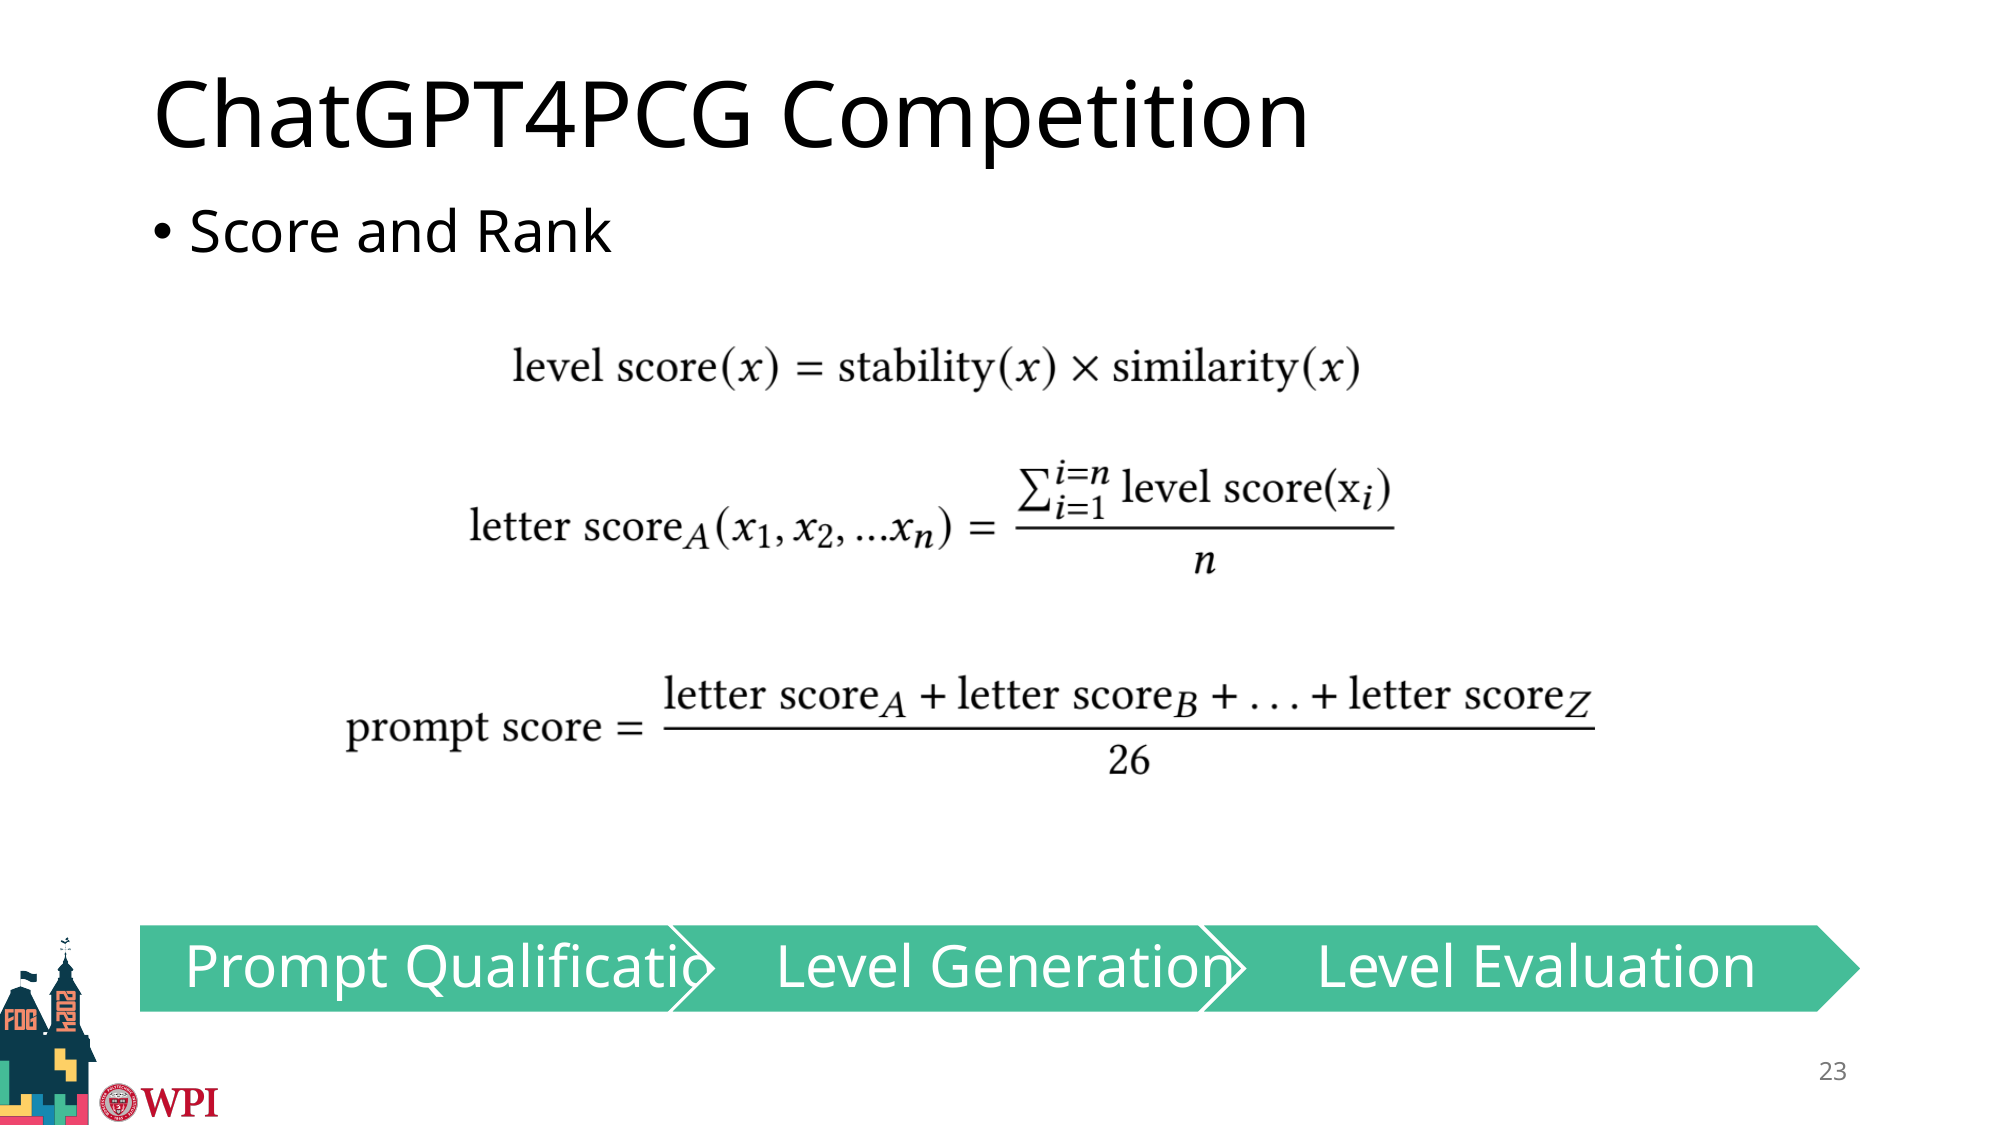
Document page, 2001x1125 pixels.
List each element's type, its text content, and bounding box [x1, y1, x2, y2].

title ChatGPT4PCG Competition [137, 59, 1863, 176]
picture [328, 652, 1613, 777]
picture [498, 313, 1376, 410]
text_box Score and Rank [137, 194, 1863, 923]
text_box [1199, 923, 1864, 1014]
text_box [136, 923, 1199, 1014]
picture [456, 454, 1419, 586]
picture [0, 936, 221, 1125]
slide_number 23 [1412, 1042, 1863, 1103]
